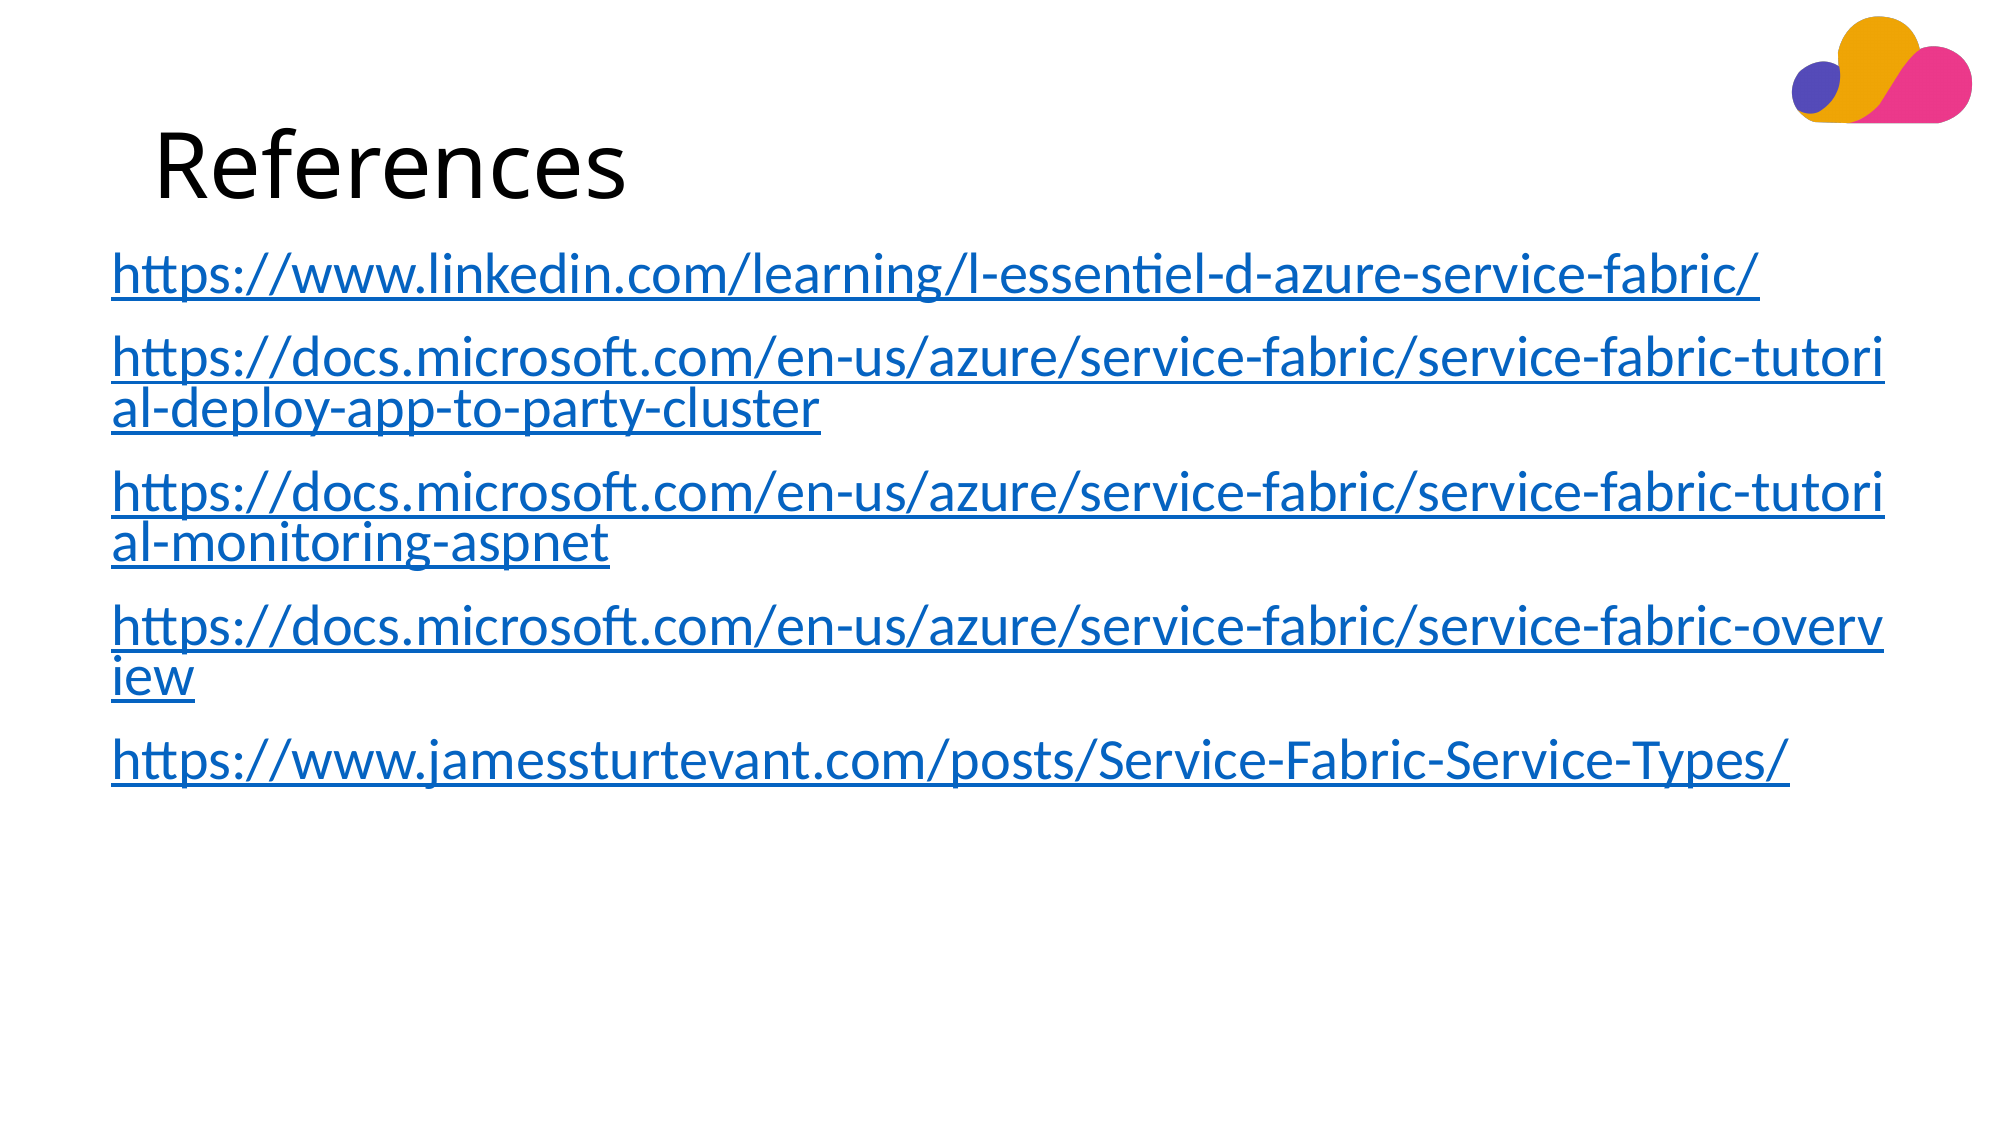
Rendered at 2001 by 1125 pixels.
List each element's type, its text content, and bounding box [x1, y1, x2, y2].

picture [1787, 12, 1975, 130]
list https://www.linkedin.com/learning/l-essentiel-d-azure-service-fabric/ https://docs.microsoft.com/en-us/azure/service-fabric/service-fabric-tutorial-deploy-app-to-party-cluster https://docs.microsoft.com/en-us/azure/service-fabric/service-fabric-tutorial-monitoring-aspnet https://docs.microsoft.com/en-us/azure/service-fabric/service-fabric-overview https://www.jamessturtevant.com/posts/Service-Fabric-Service-Types/ [96, 235, 1904, 929]
title References [137, 59, 1863, 235]
